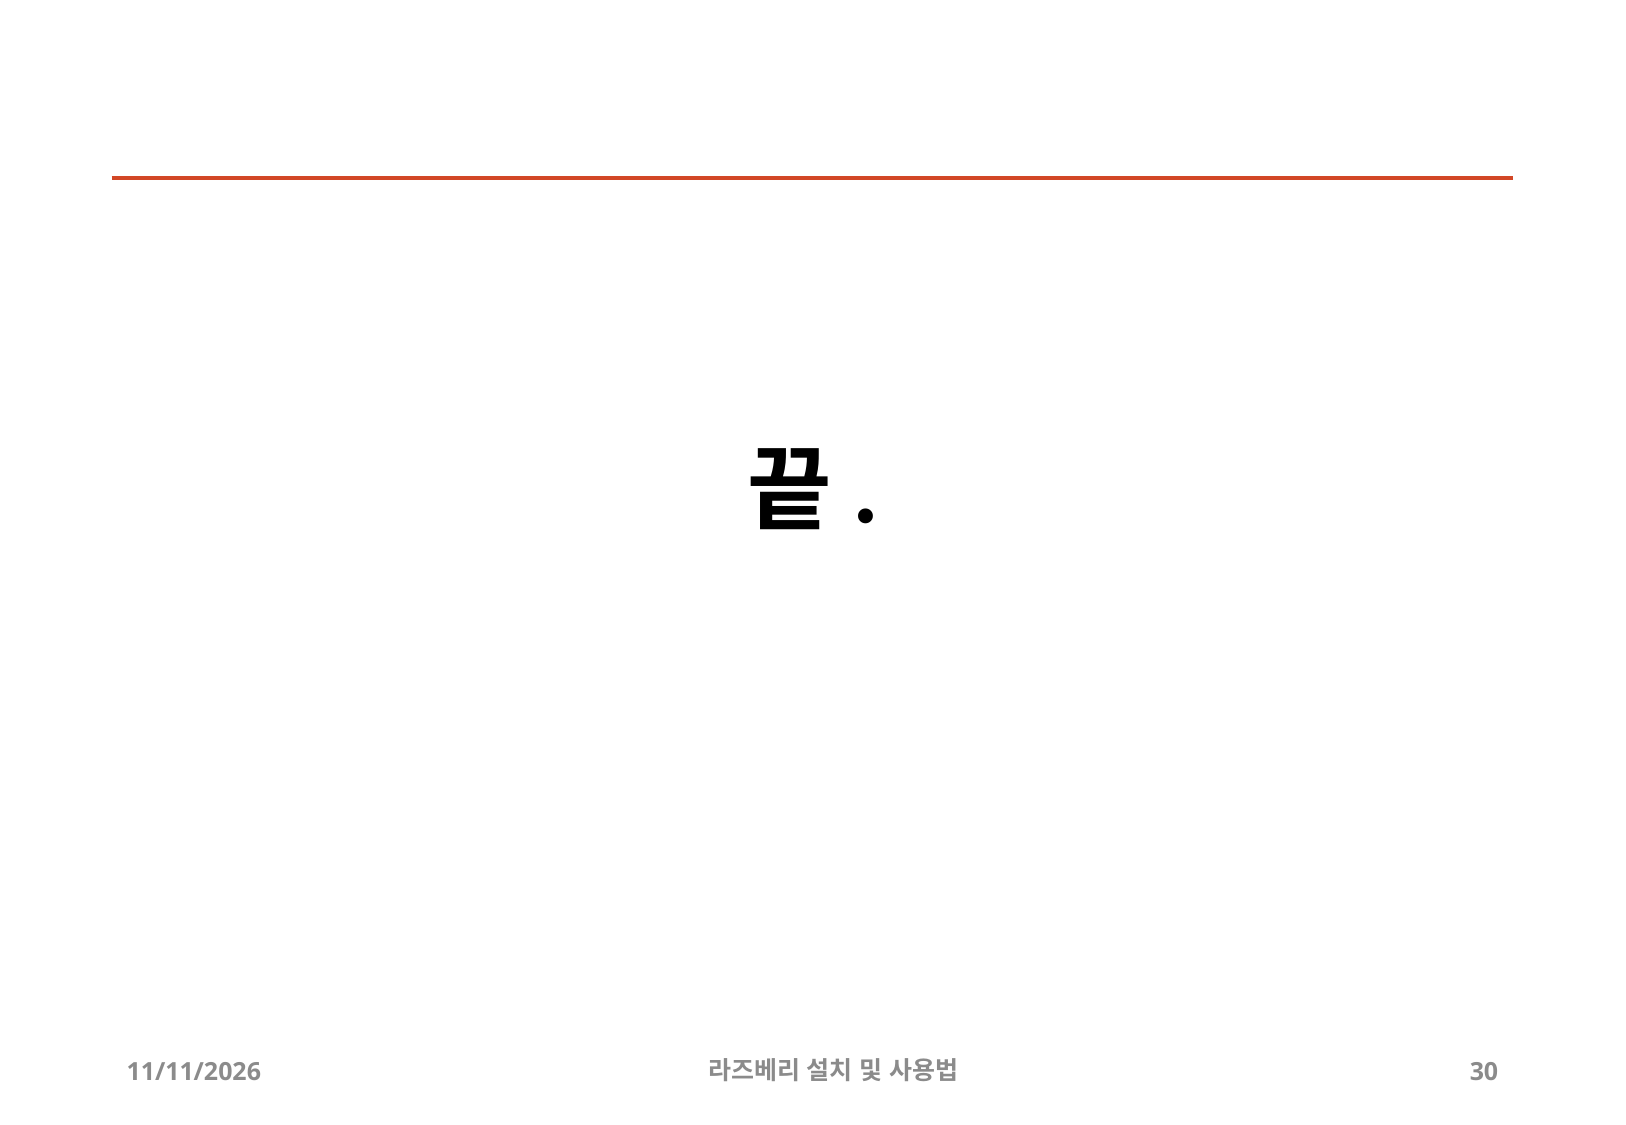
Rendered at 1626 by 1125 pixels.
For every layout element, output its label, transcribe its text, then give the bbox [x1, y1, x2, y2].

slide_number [111, 1042, 303, 1103]
slide_number 30 [1433, 1042, 1514, 1103]
footer 라즈베리 설치 및 사용법 [667, 1042, 1000, 1103]
title 끝. [111, 384, 1514, 602]
